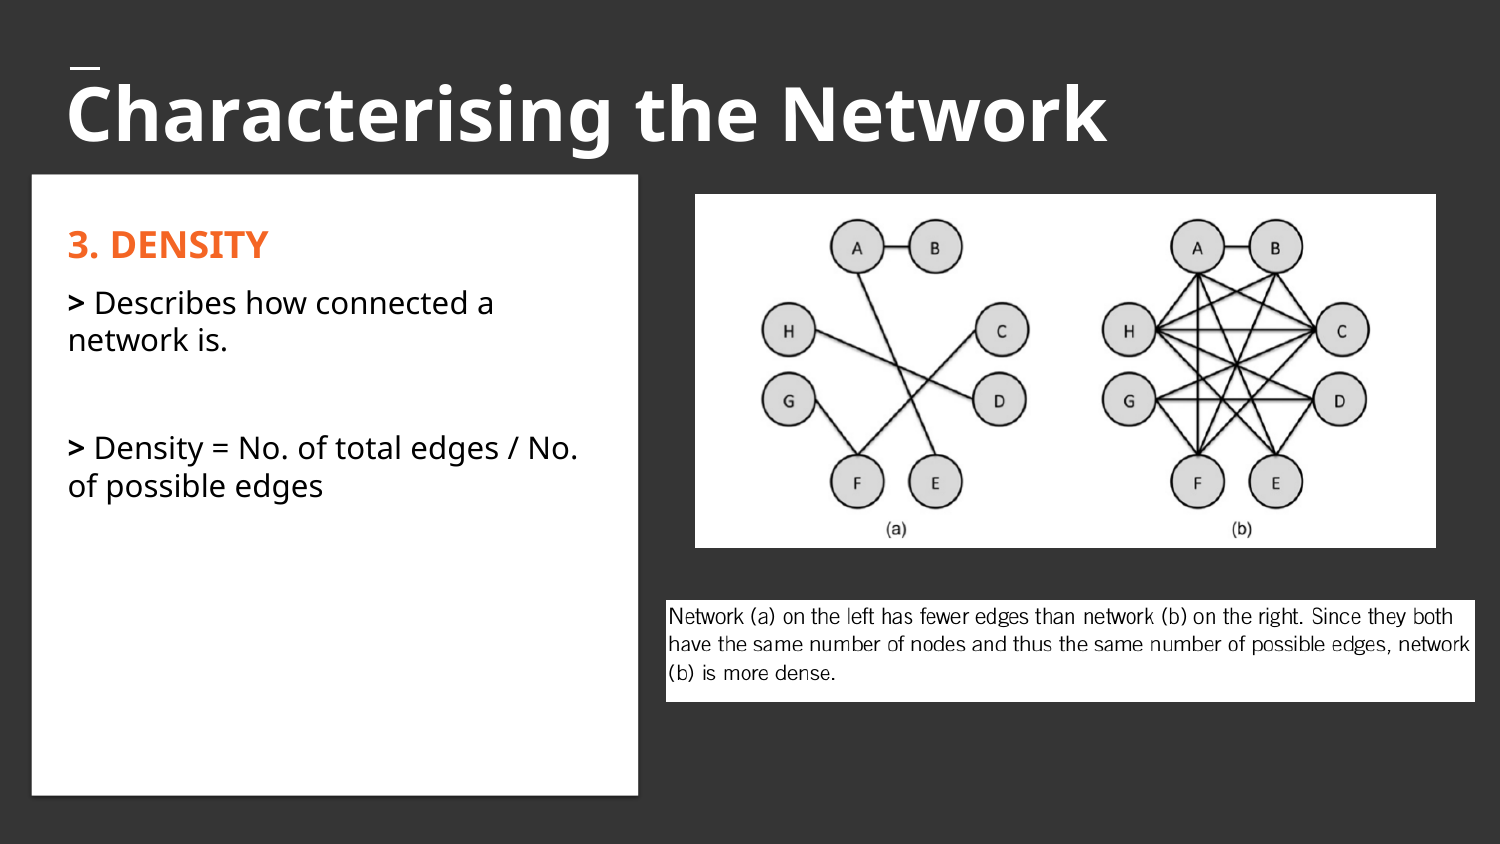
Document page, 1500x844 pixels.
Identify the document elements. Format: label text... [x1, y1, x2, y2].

picture [695, 194, 1436, 548]
title Characterising the Network Structure [50, 51, 1467, 208]
picture [666, 600, 1475, 702]
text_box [7, 148, 663, 822]
